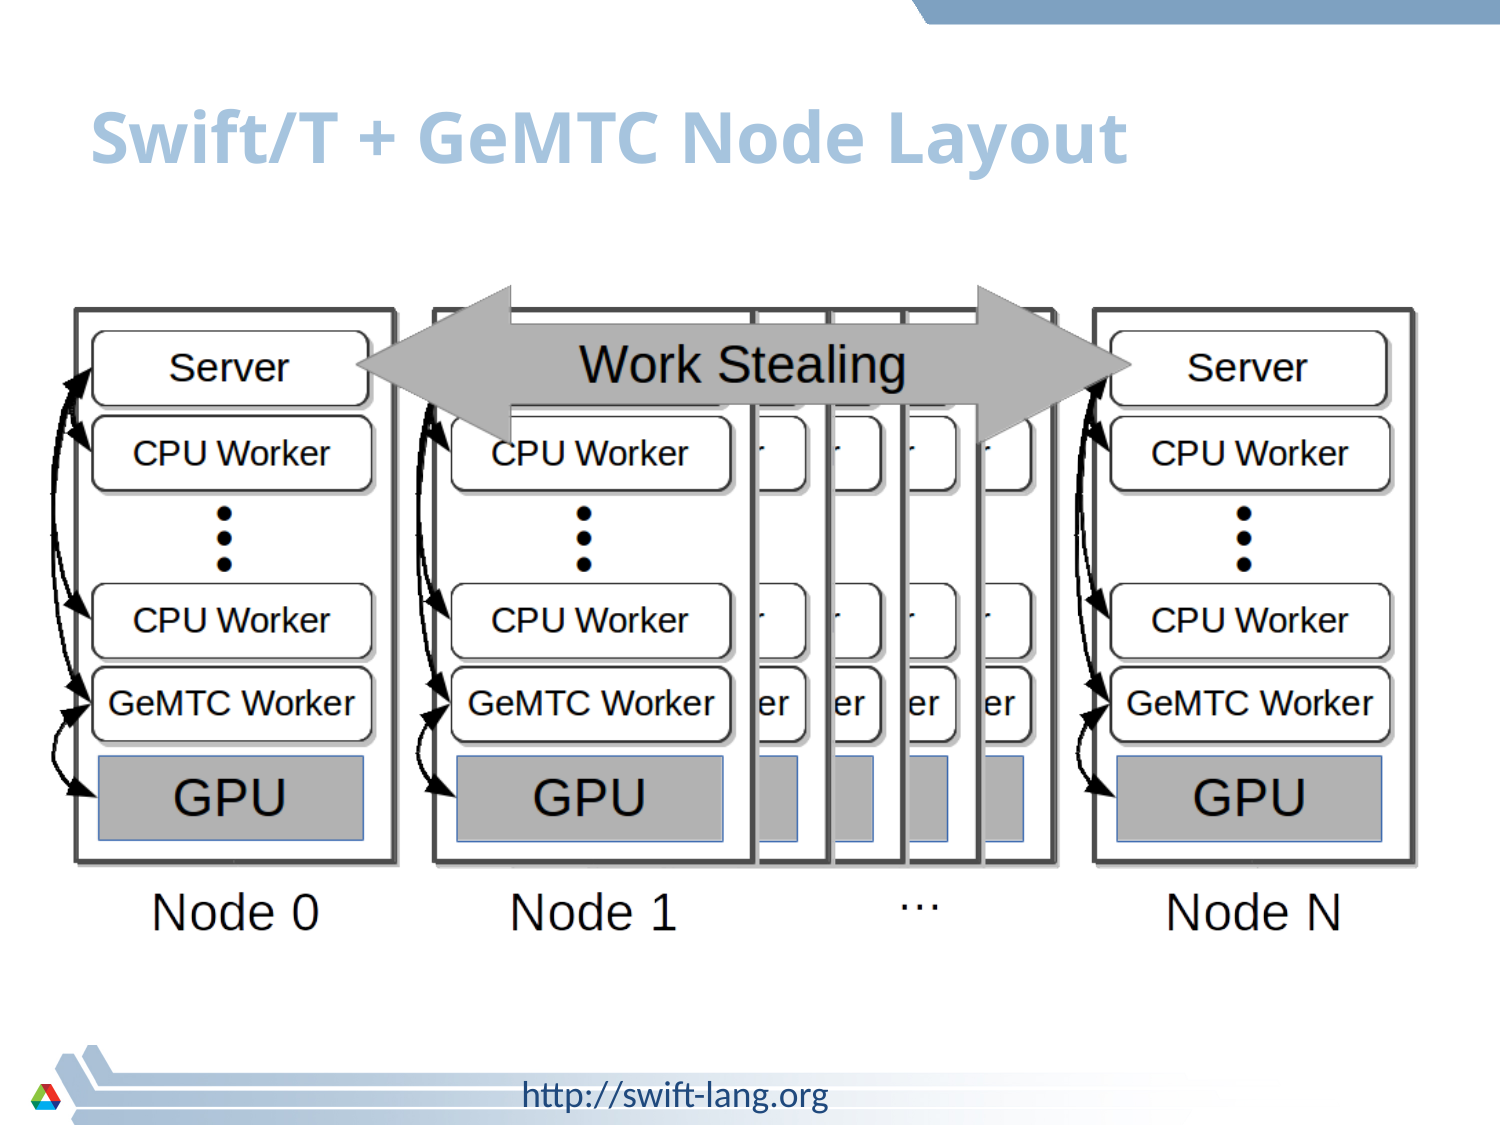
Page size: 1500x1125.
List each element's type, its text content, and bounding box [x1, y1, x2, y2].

title Swift/T + GeMTC Node Layout [74, 72, 1426, 194]
text_box http://swift-lang.org [425, 1062, 925, 1123]
picture [0, 0, 1500, 26]
picture [39, 267, 1439, 946]
picture [0, 1037, 1500, 1125]
